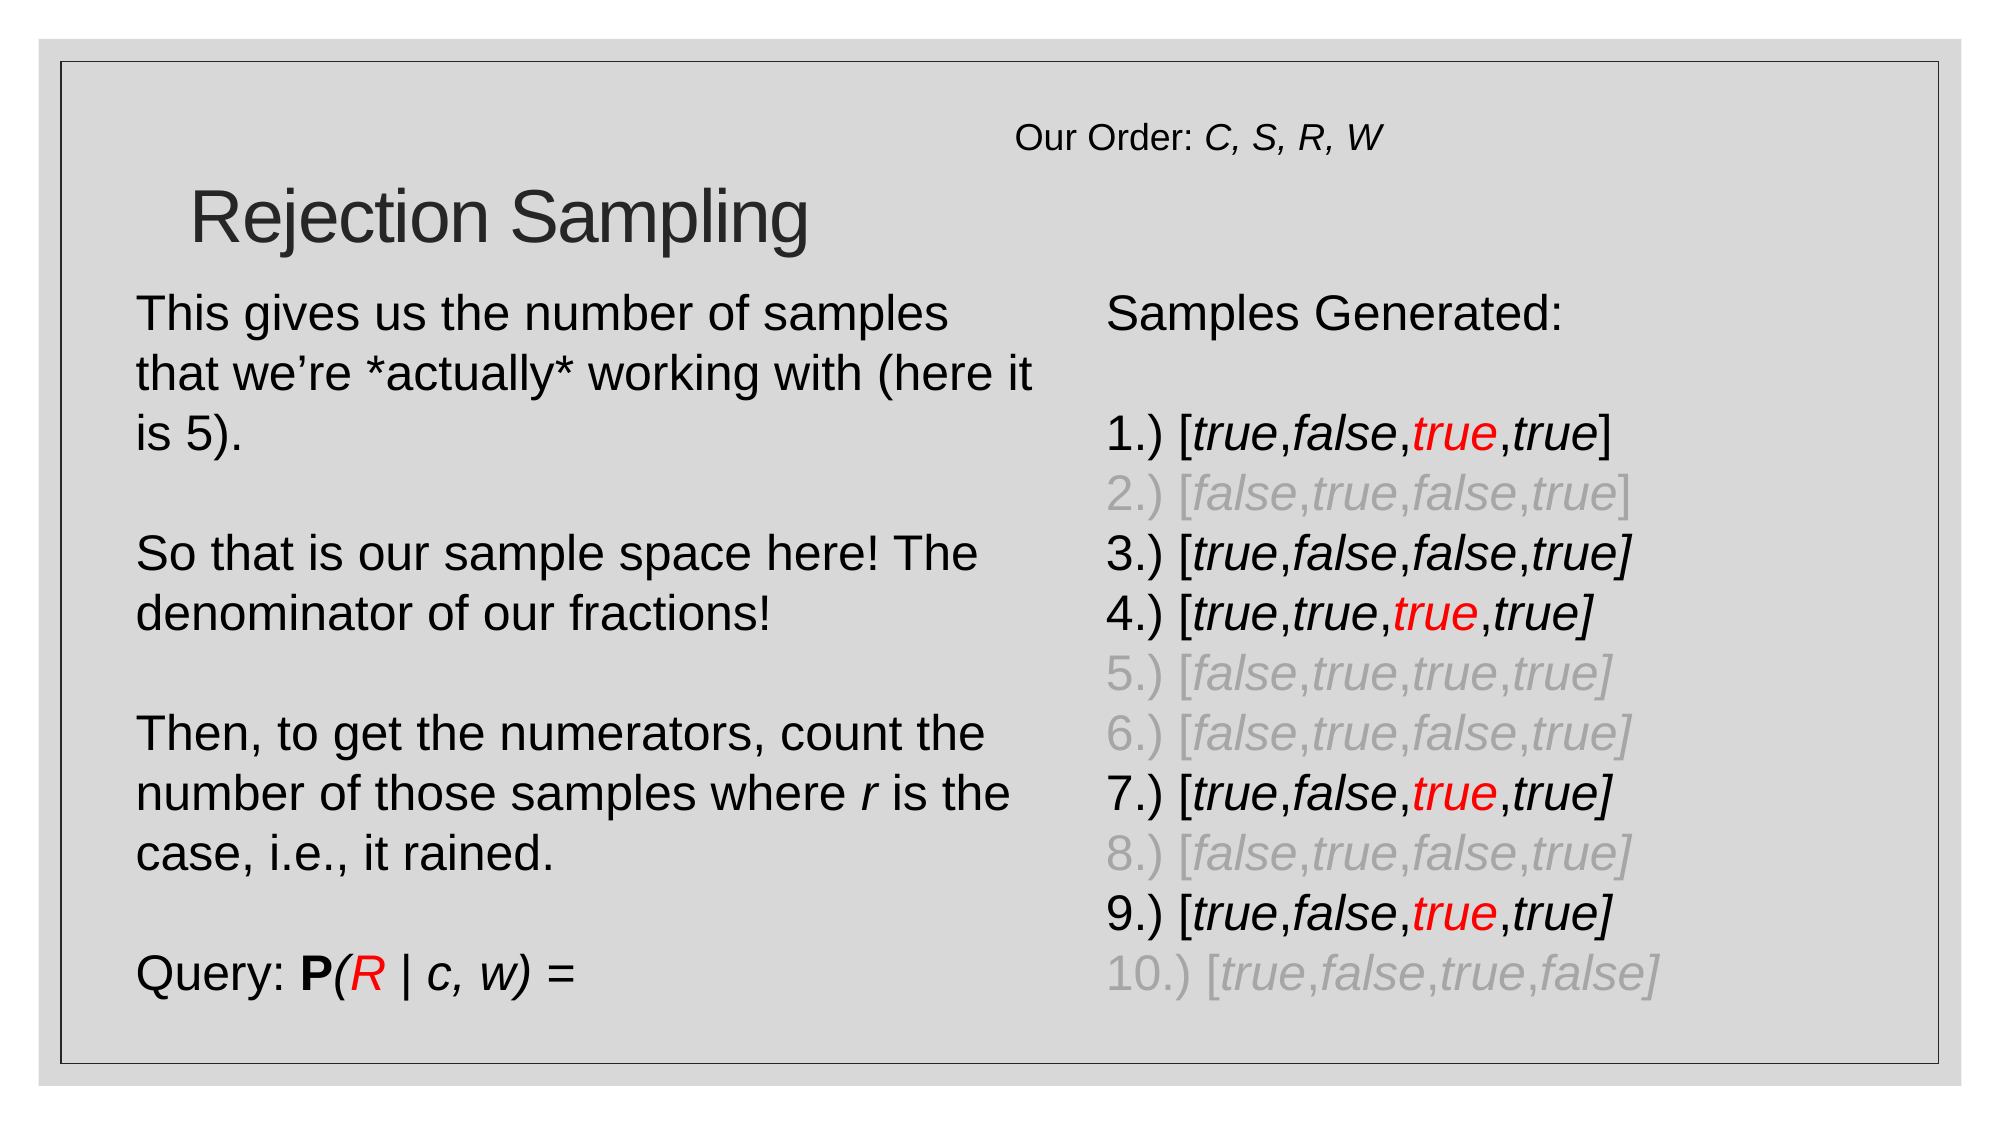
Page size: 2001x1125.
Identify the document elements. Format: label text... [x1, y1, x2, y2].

text_box Samples Generated: 1.) [true,false,true,true] 2.) [false,true,false,true] 3.) [true,false,false,true] 4.) [true,true,true,true] 5.) [false,true,true,true] 6.) [false,true,false,true] 7.) [true,false,true,true] 8.) [false,true,false,true] 9.) [true,false,true,true] 10.) [true,false,true,false] [1091, 273, 1916, 1125]
text_box Our Order: C, S, R, W [999, 105, 1825, 166]
title Rejection Sampling [174, 105, 1825, 331]
